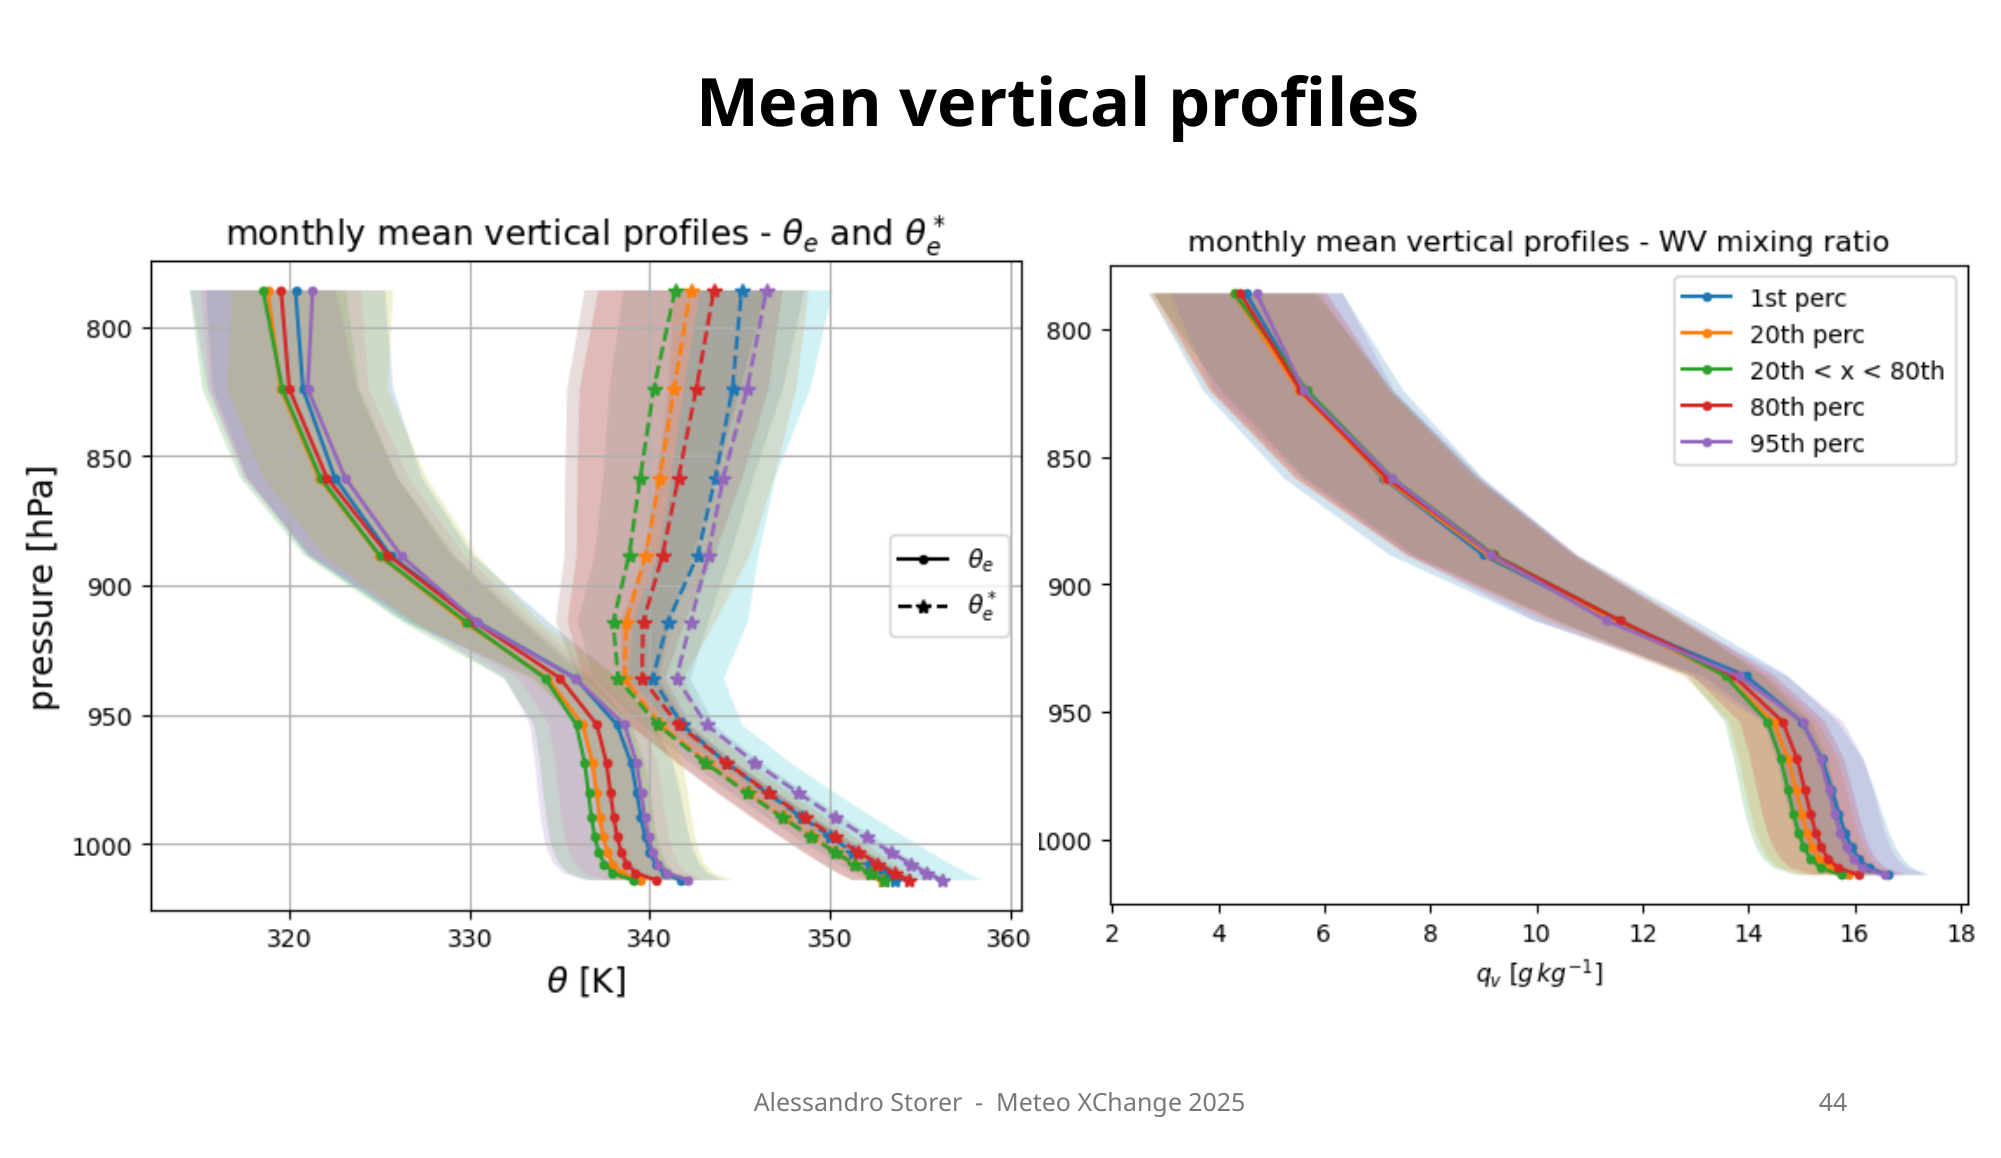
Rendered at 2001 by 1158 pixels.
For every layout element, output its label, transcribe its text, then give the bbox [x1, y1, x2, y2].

slide_number 44 [1412, 1072, 1863, 1135]
footer Alessandro Storer - Meteo XChange 2025 [662, 1072, 1338, 1135]
text_box Mean vertical profiles [681, 52, 1863, 148]
picture [0, 196, 1981, 1008]
